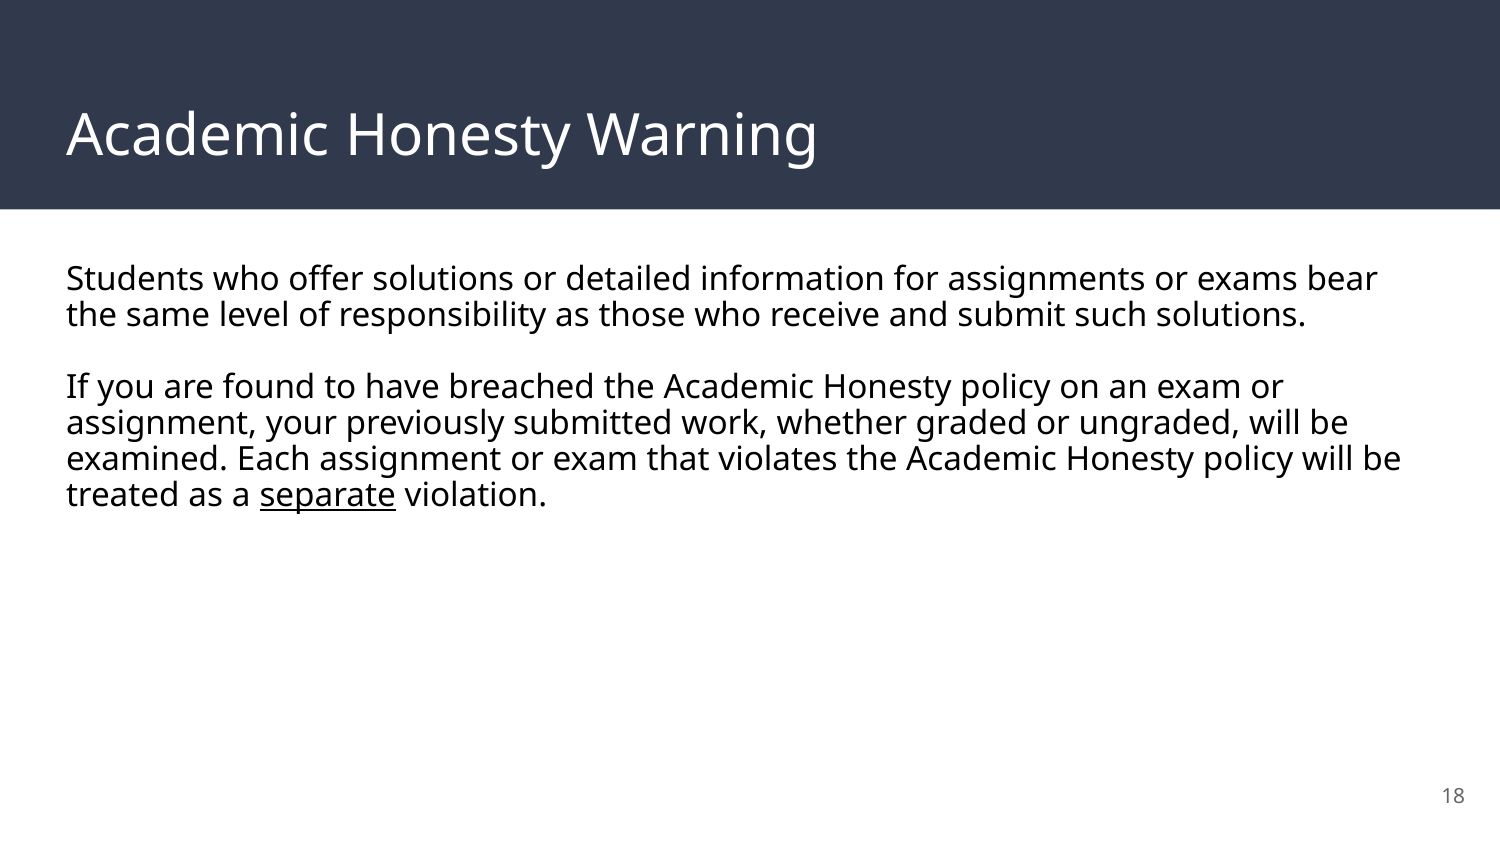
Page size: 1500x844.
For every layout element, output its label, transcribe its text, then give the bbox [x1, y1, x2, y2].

slide_number ‹#› [1389, 764, 1480, 830]
title Academic Honesty Warning [51, 82, 1449, 185]
list Students who offer solutions or detailed information for assignments or exams bear the same level of responsibility as those who receive and submit such solutions. If you are found to have breached the Academic Honesty policy on an exam or assignment, your previously submitted work, whether graded or ungraded, will be examined. Each assignment or exam that violates the Academic Honesty policy will be treated as a separate violation. [51, 247, 1420, 752]
